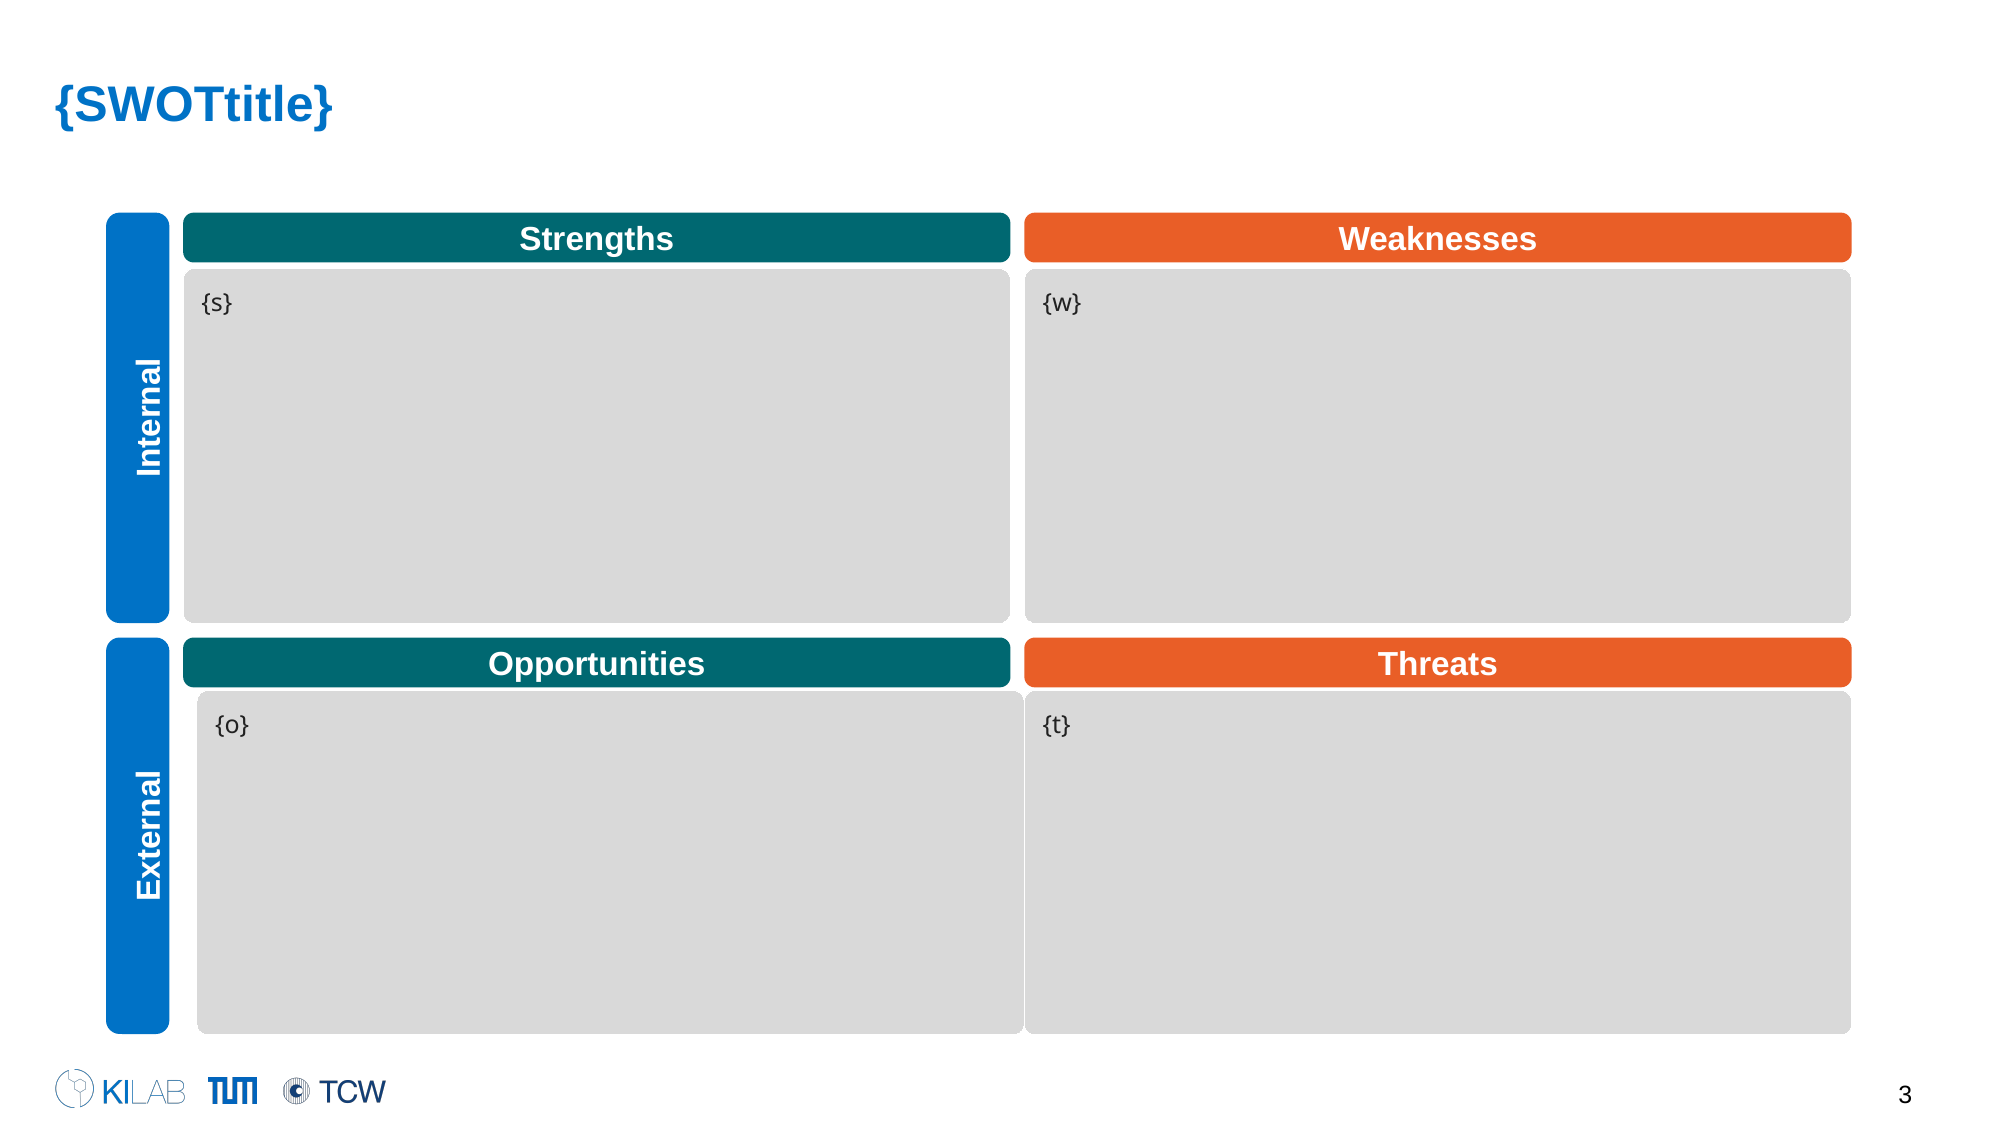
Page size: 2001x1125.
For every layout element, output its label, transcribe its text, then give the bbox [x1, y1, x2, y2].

text_box {t} [1024, 690, 1852, 1035]
text_box Internal [104, 211, 171, 625]
picture [280, 1069, 388, 1108]
text_box Opportunities [182, 636, 1012, 689]
picture [55, 1069, 185, 1108]
text_box Threats [1023, 636, 1853, 689]
text_box {o} [196, 690, 1024, 1035]
text_box Strengths [182, 211, 1012, 264]
text_box External [104, 636, 171, 1036]
picture [208, 1077, 257, 1104]
text_box {w} [1024, 268, 1852, 624]
title {SWOTtitle} [54, 0, 1946, 151]
text_box Weaknesses [1023, 211, 1853, 264]
text_box {s} [183, 268, 1011, 624]
